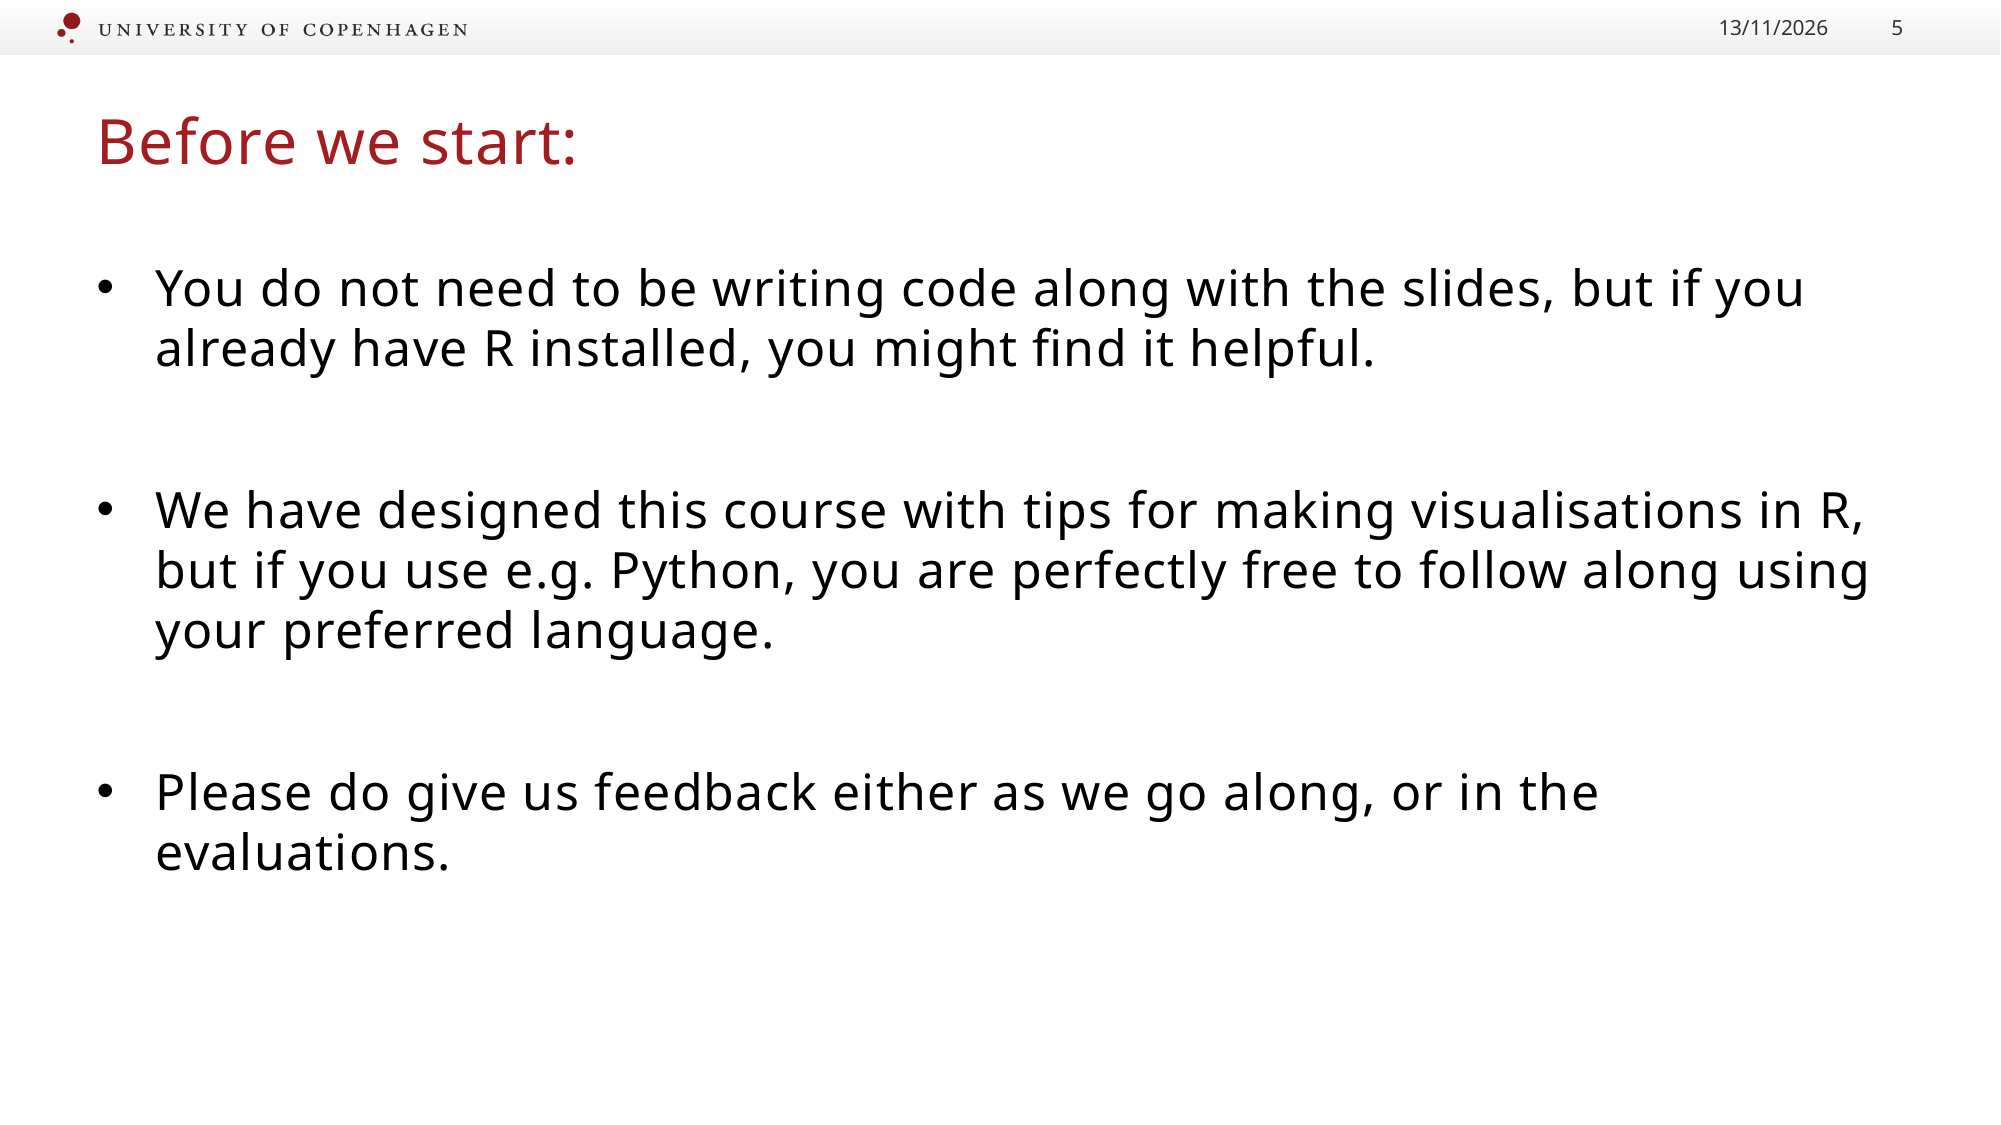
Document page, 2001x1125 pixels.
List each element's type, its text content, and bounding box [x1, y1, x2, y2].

list You do not need to be writing code along with the slides, but if you already have R installed, you might find it helpful. We have designed this course with tips for making visualisations in R, but if you use e.g. Python, you are perfectly free to follow along using your preferred language. Please do give us feedback either as we go along, or in the evaluations. [96, 256, 1904, 1024]
slide_number 5 [1840, 14, 1904, 43]
picture [92, 15, 475, 42]
title Before we start: [96, 101, 1904, 244]
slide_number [1694, 14, 1829, 43]
